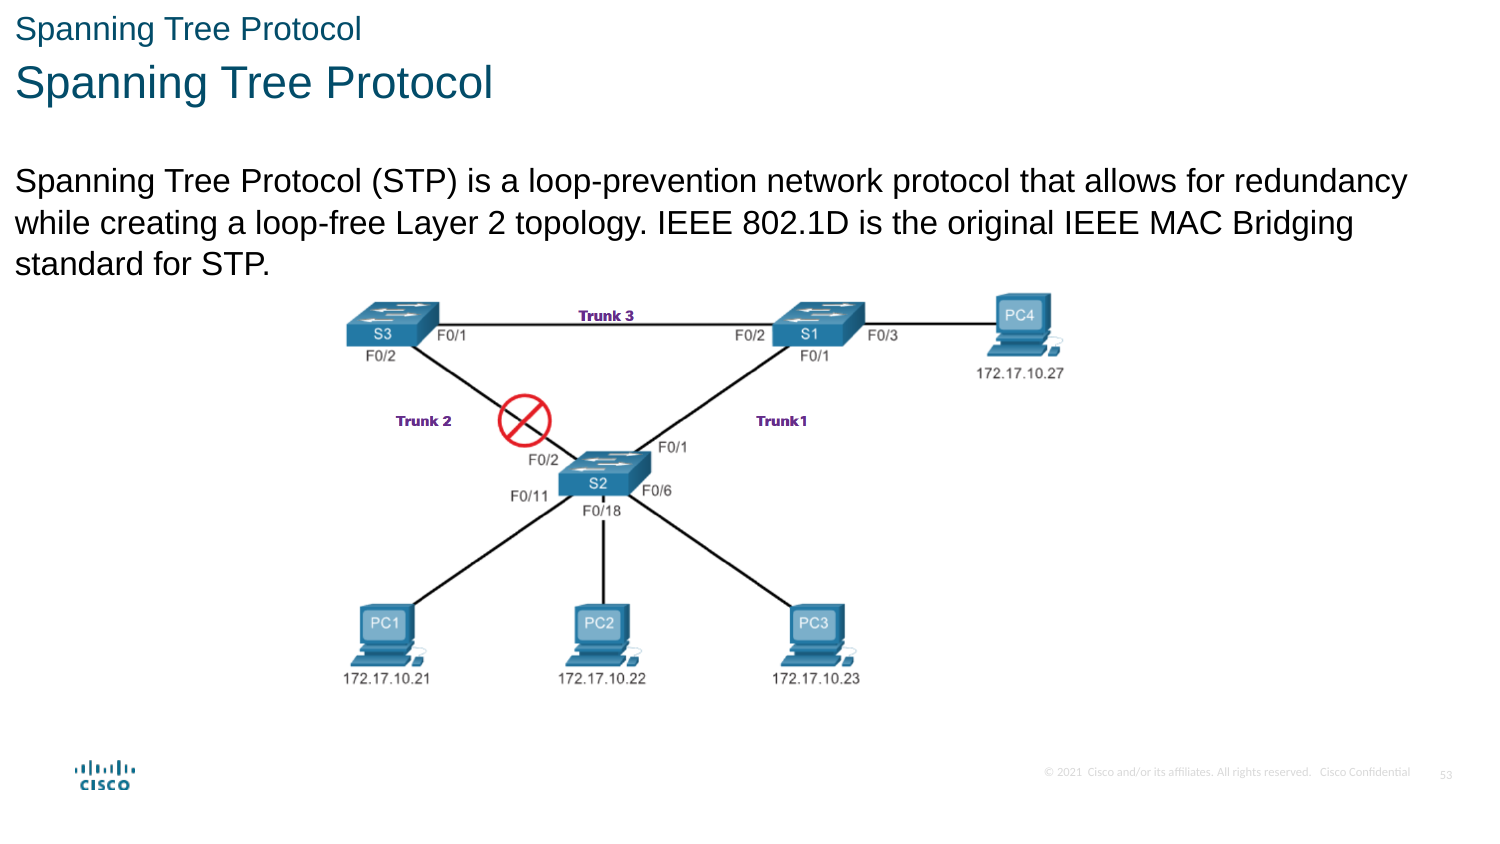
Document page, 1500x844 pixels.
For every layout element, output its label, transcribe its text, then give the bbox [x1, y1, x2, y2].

text_box Spanning Tree Protocol (STP) is a loop-prevention network protocol that allows for redundancy while creating a loop-free Layer 2 topology. IEEE 802.1D is the original IEEE MAC Bridging standard for STP. [0, 150, 1447, 263]
picture [327, 277, 1091, 704]
list Spanning Tree Protocol [0, 0, 1500, 45]
slide_number 53 [1425, 759, 1500, 797]
list Spanning Tree Protocol [0, 45, 1500, 195]
picture [75, 759, 135, 790]
